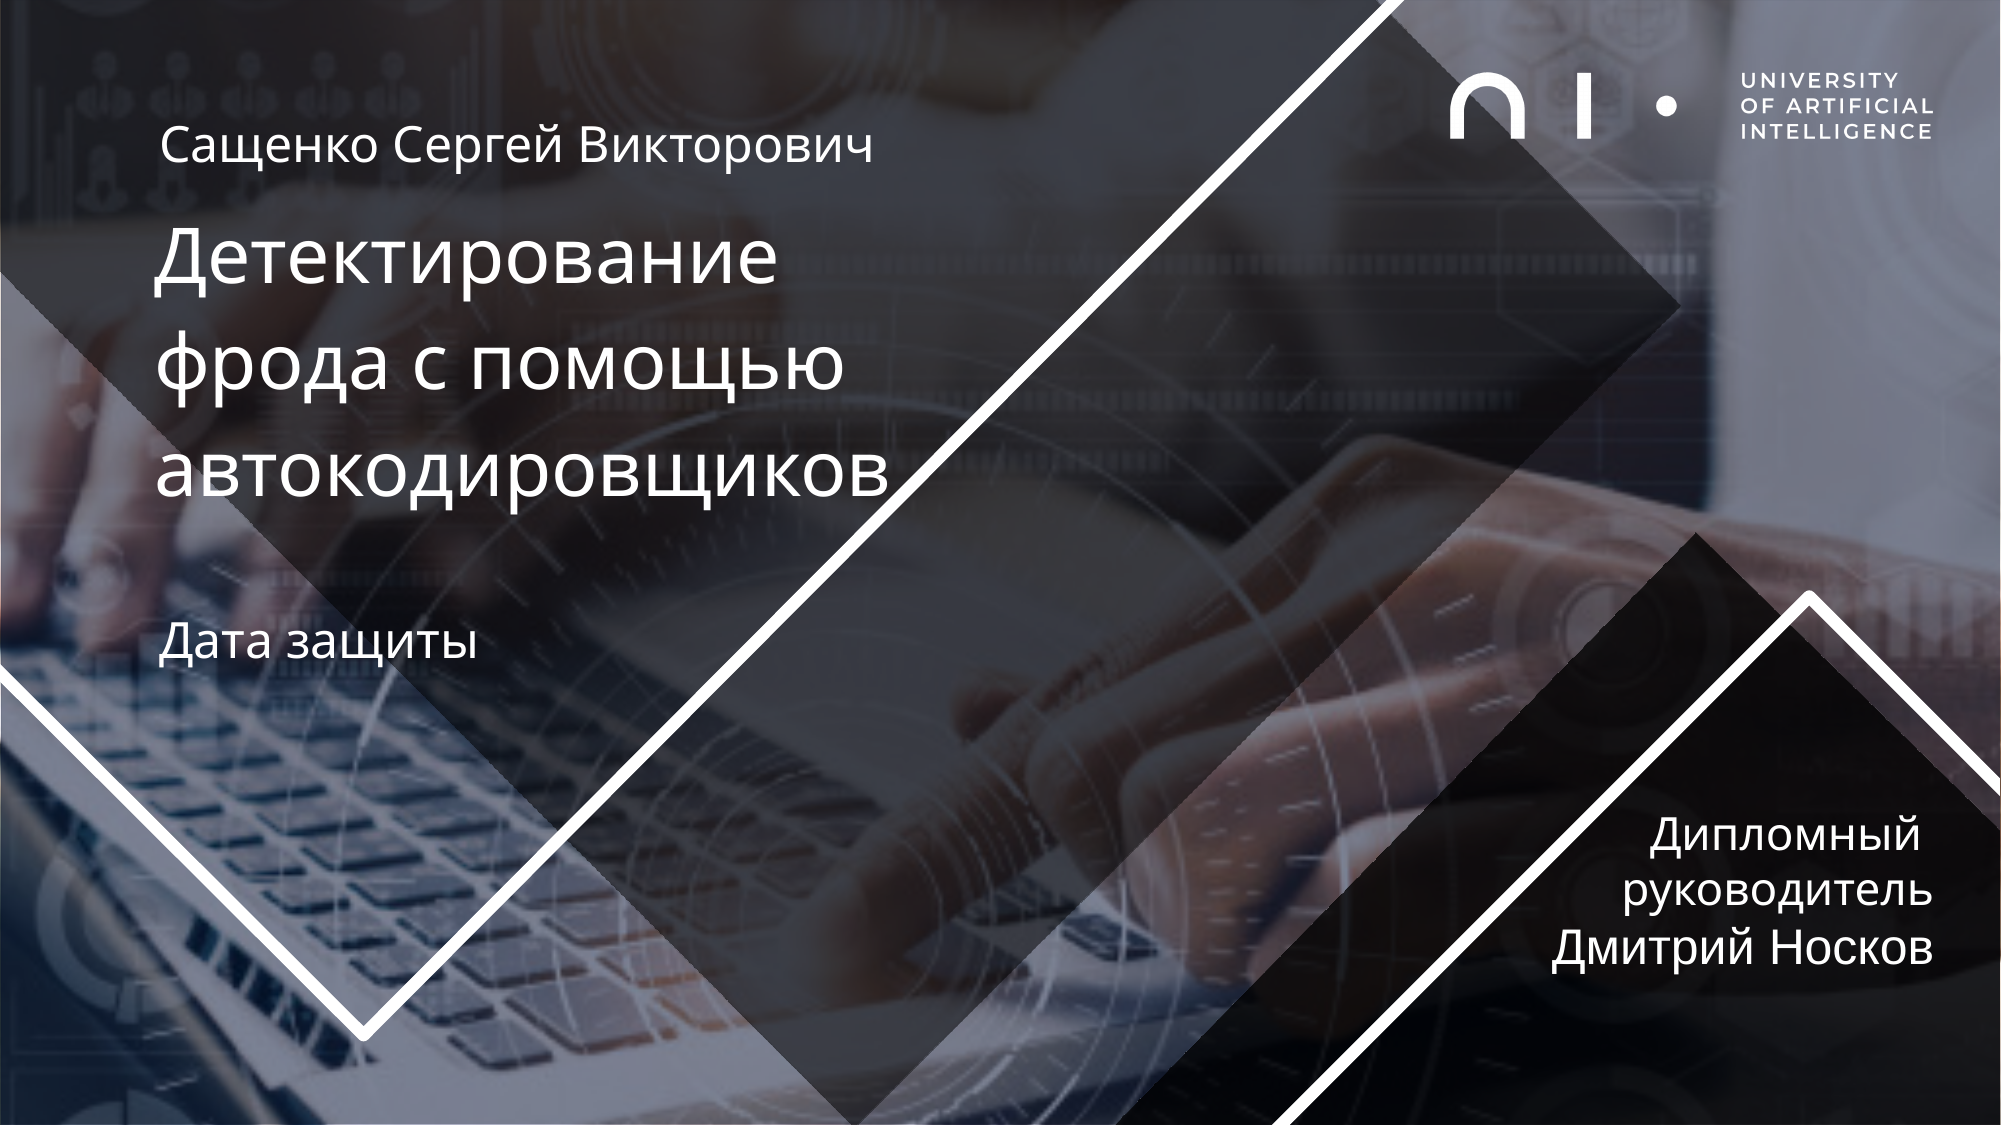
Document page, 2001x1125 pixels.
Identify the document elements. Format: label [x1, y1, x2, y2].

text_box [946, 530, 2000, 1125]
picture [0, 0, 2001, 1125]
